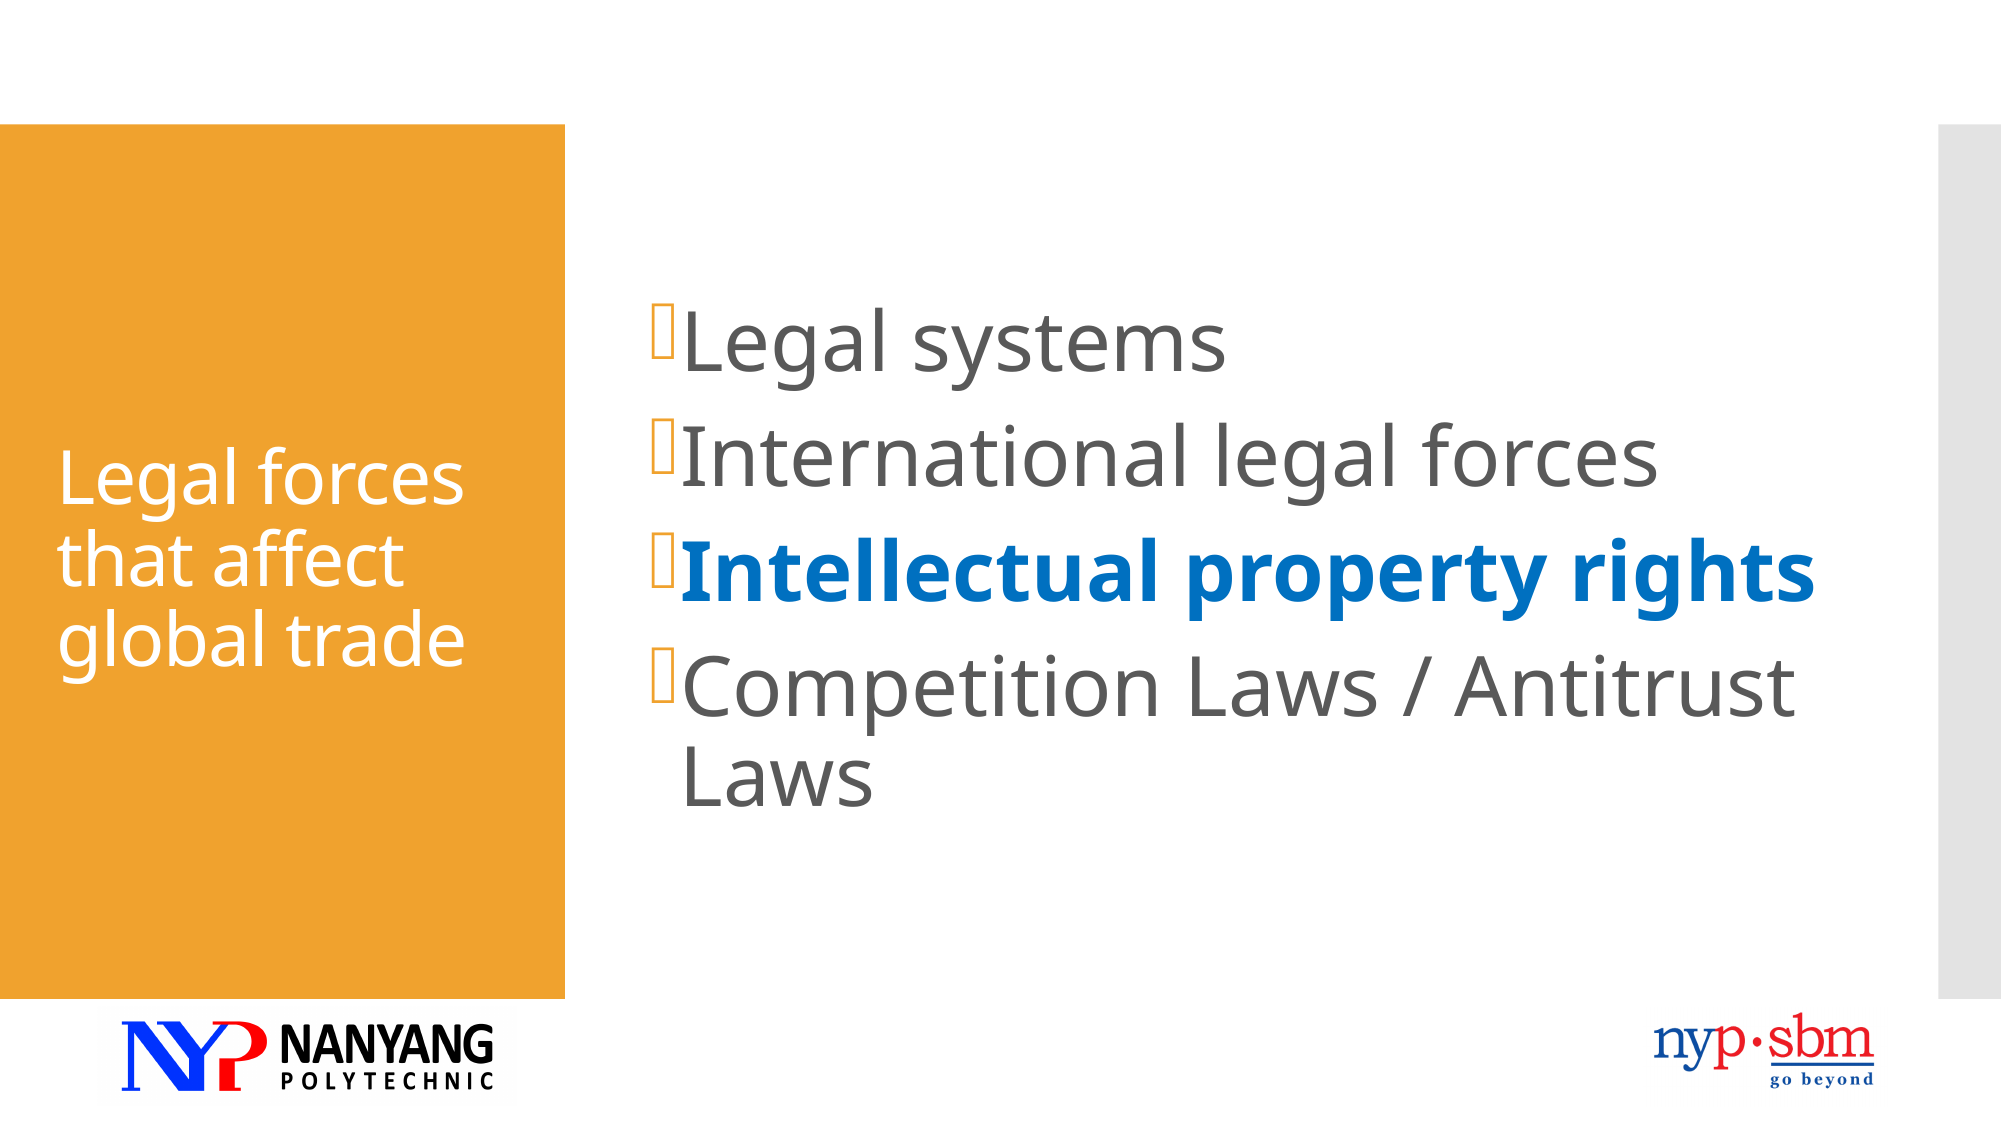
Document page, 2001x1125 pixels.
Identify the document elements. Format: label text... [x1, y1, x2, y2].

picture [97, 1006, 517, 1106]
title Legal forces that affect global trade [41, 184, 525, 940]
list Legal systems International legal forces Intellectual property rights Competition Laws / Antitrust Laws [634, 141, 1835, 982]
